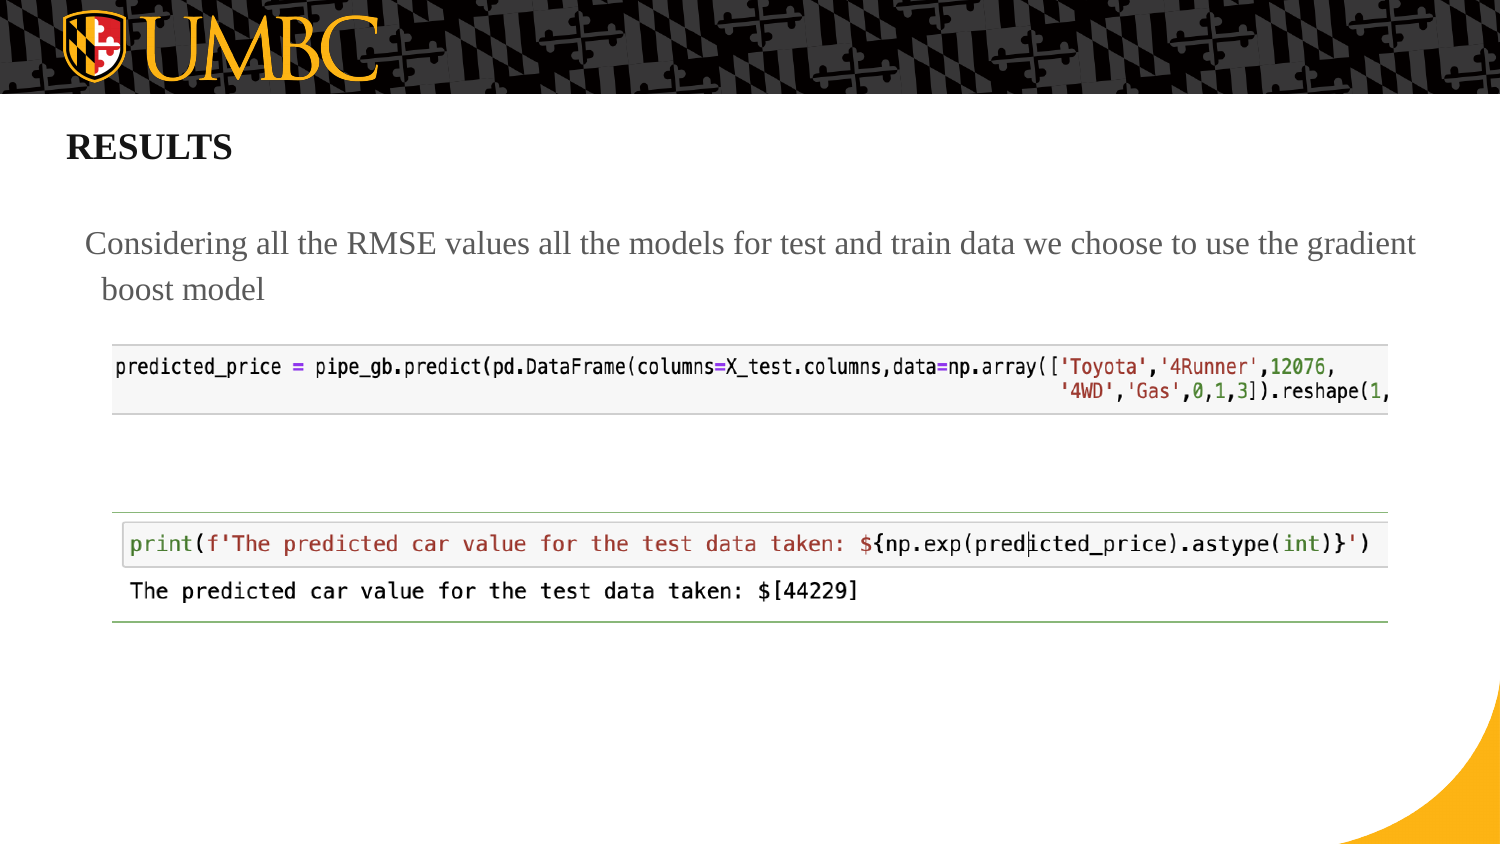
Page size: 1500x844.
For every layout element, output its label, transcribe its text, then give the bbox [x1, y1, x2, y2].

picture [112, 341, 1388, 418]
list Considering all the RMSE values all the models for test and train data we choose to use the gradient boost model [51, 200, 1449, 761]
picture [0, 0, 1500, 94]
picture [112, 512, 1388, 628]
picture [1338, 679, 1500, 844]
title RESULTS [51, 106, 1449, 200]
